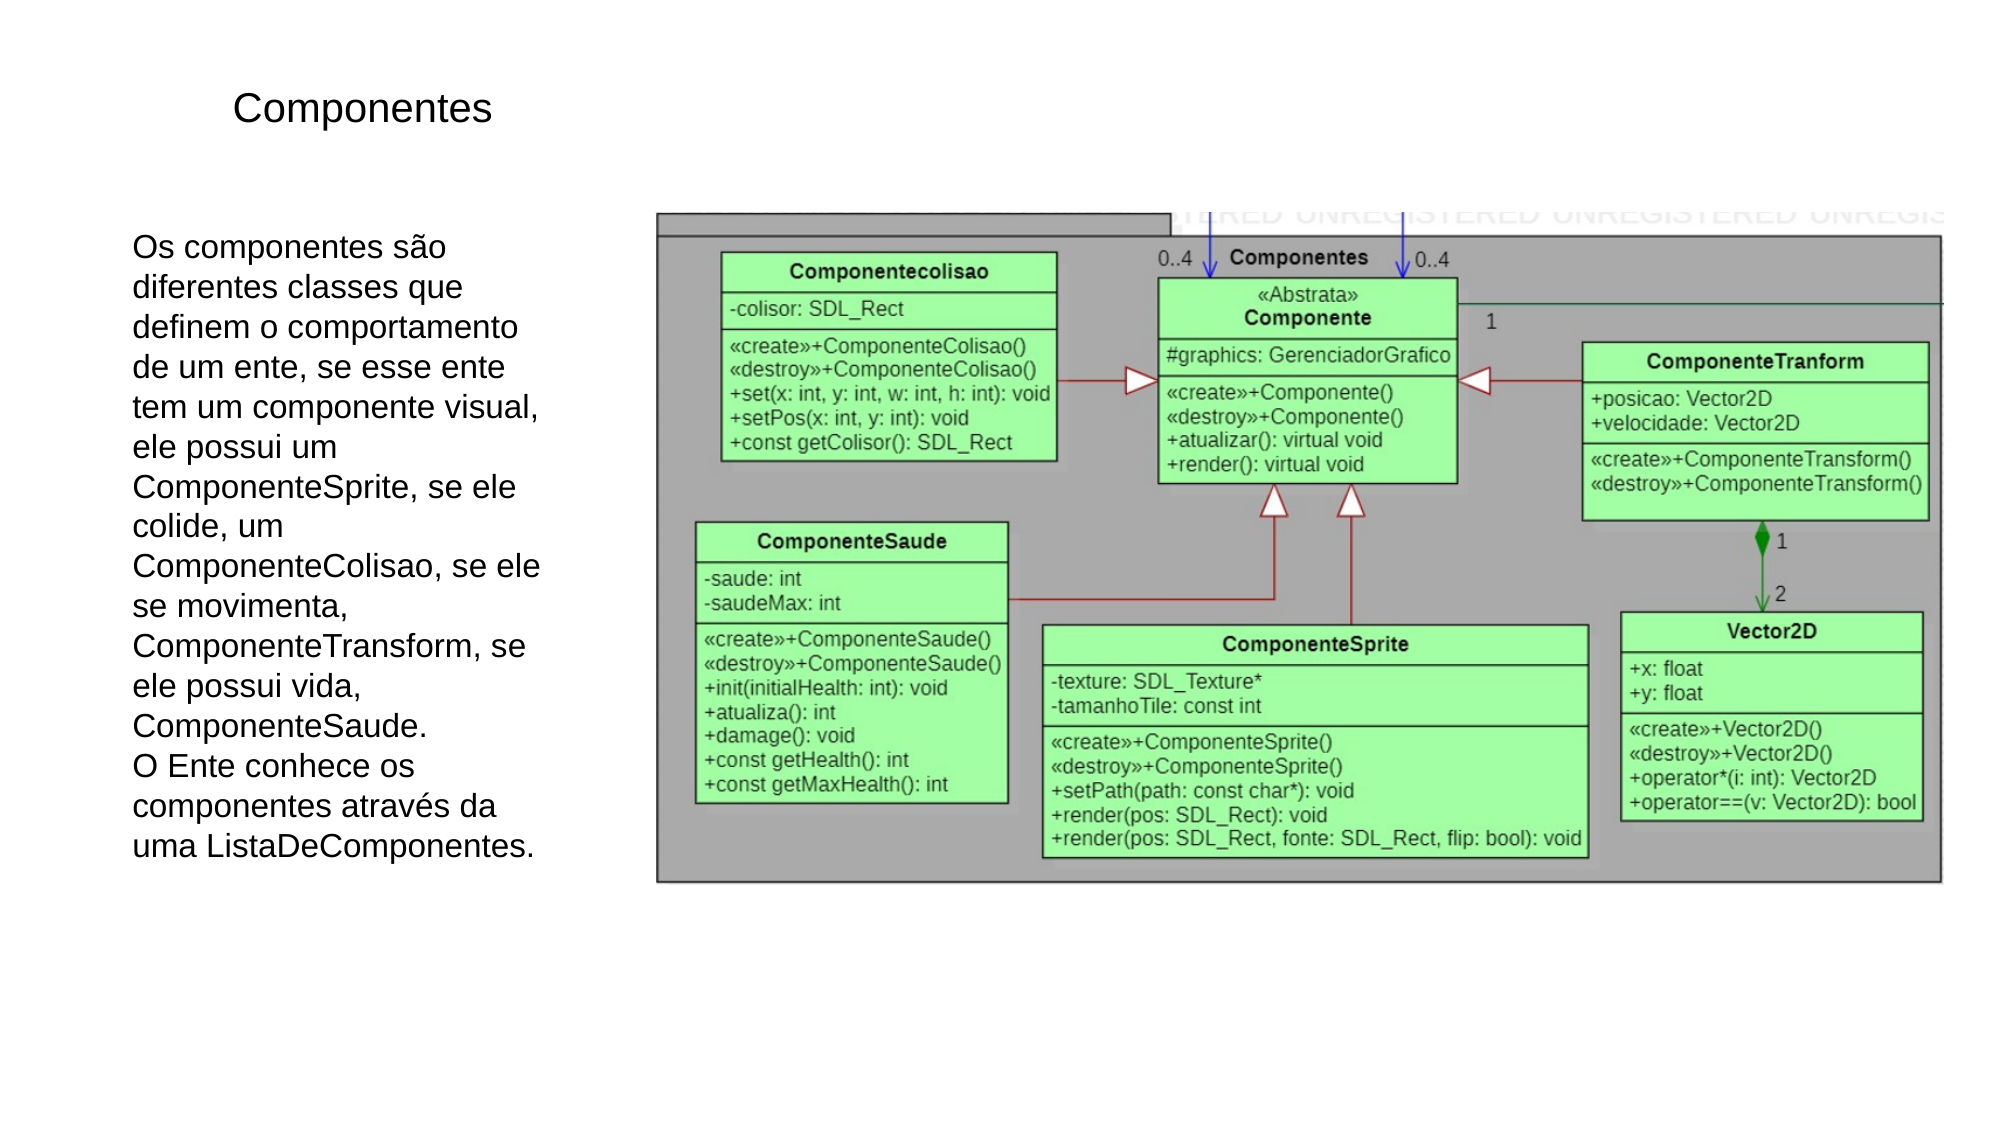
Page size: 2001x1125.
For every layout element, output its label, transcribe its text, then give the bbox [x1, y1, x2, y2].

text_box Os componentes são diferentes classes que definem o comportamento de um ente, se esse ente tem um componente visual, ele possui um ComponenteSprite, se ele colide, um ComponenteColisao, se ele se movimenta, ComponenteTransform, se ele possui vida, ComponenteSaude. O Ente conhece os componentes através da uma ListaDeComponentes. [117, 217, 579, 872]
picture [655, 212, 1944, 885]
text_box Componentes [217, 73, 531, 139]
